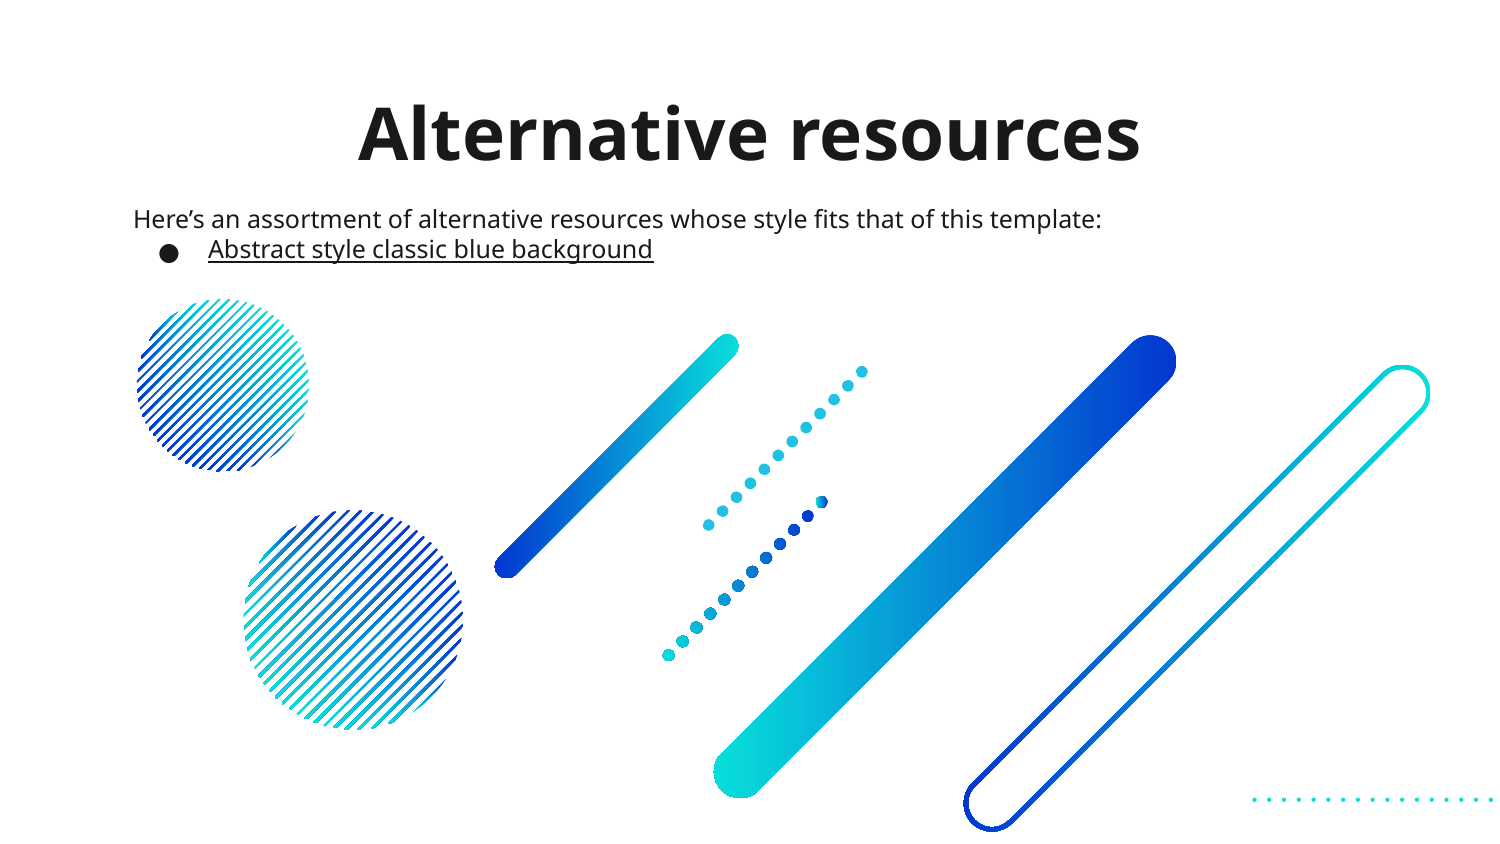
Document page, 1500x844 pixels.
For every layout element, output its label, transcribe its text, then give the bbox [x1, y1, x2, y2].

text_box [494, 334, 740, 579]
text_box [701, 365, 868, 532]
title Alternative resources [118, 72, 1382, 167]
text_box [136, 298, 310, 472]
text_box [963, 364, 1431, 832]
list Here’s an assortment of alternative resources whose style fits that of this template: Abstract style classic blue background [118, 189, 1382, 291]
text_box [243, 509, 464, 730]
text_box [713, 335, 1177, 799]
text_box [661, 495, 828, 662]
